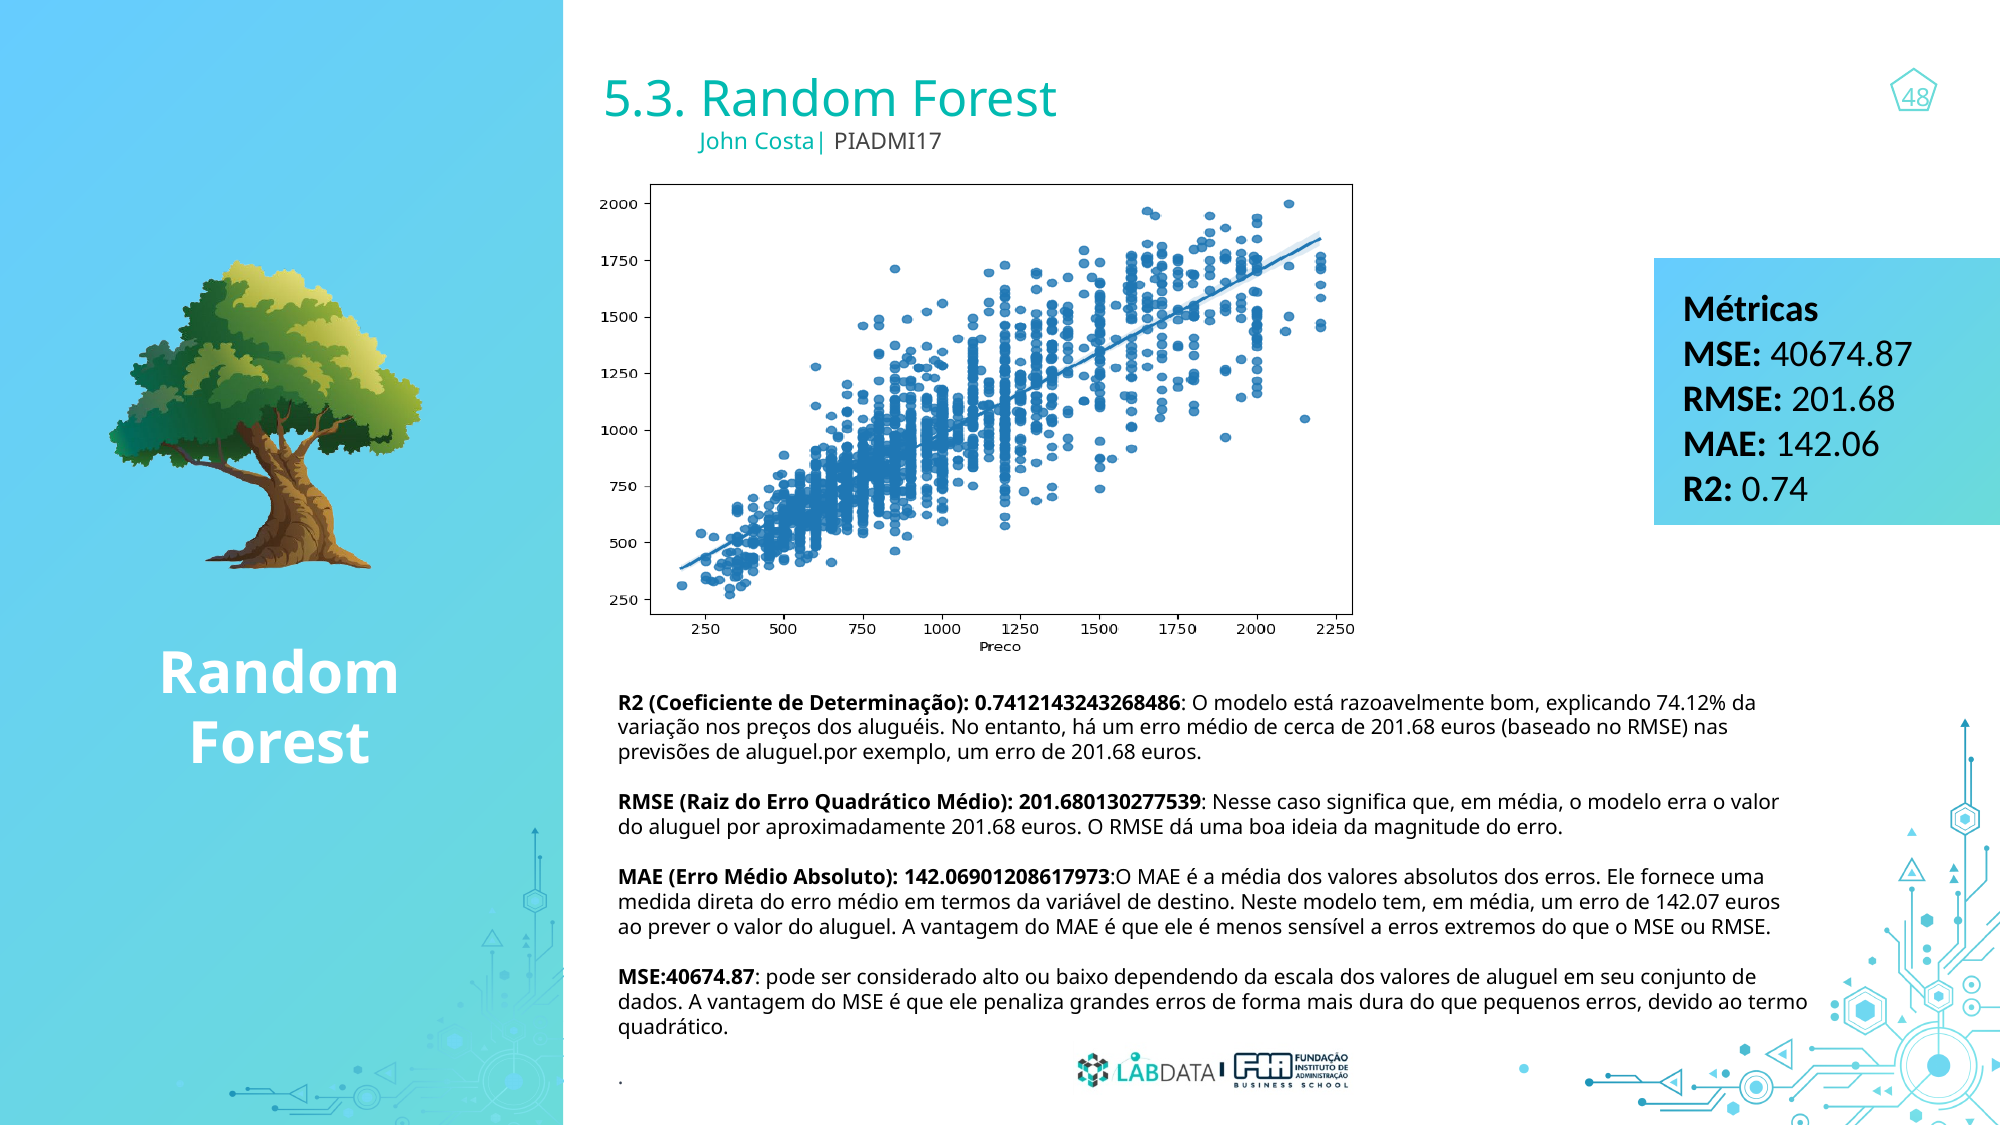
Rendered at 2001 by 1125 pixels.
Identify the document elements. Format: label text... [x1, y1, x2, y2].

text_box [1891, 68, 1937, 111]
picture [76, 225, 453, 602]
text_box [0, 0, 564, 1125]
text_box 5.3. Random Forest John Costa| PIADMI17 [588, 51, 1676, 169]
picture [1073, 1041, 1354, 1095]
text_box R2 (Coeficiente de Determinação): 0.7412143243268486: O modelo está razoavelmente bom, explicando 74.12% da variação nos preços dos aluguéis. No entanto, há um erro médio de cerca de 201.68 euros (baseado no RMSE) nas previsões de aluguel.por exemplo, um erro de 201.68 euros. RMSE (Raiz do Erro Quadrático Médio): 201.680130277539: Nesse caso significa que, em média, o modelo erra o valor do aluguel por aproximadamente 201.68 euros. O RMSE dá uma boa ideia da magnitude do erro. MAE (Erro Médio Absoluto): 142.06901208617973:O MAE é a média dos valores absolutos dos erros. Ele fornece uma medida direta do erro médio em termos da variável de destino. Neste modelo tem, em média, um erro de 142.07 euros ao prever o valor do aluguel. A vantagem do MAE é que ele é menos sensível a erros extremos do que o MSE ou RMSE. MSE:40674.87: pode ser considerado alto ou baixo dependendo da escala dos valores de aluguel em seu conjunto de dados. A vantagem do MSE é que ele penaliza grandes erros de forma mais dura do que pequenos erros, devido ao termo quadrático. . [603, 681, 1824, 1125]
picture [1518, 718, 2000, 1125]
picture [588, 174, 1367, 663]
text_box 48 [1882, 68, 1946, 129]
text_box [1654, 258, 2000, 525]
text_box Métricas MSE: 40674.87 RMSE: 201.68 MAE: 142.06 R2: 0.74 [1668, 276, 1986, 516]
